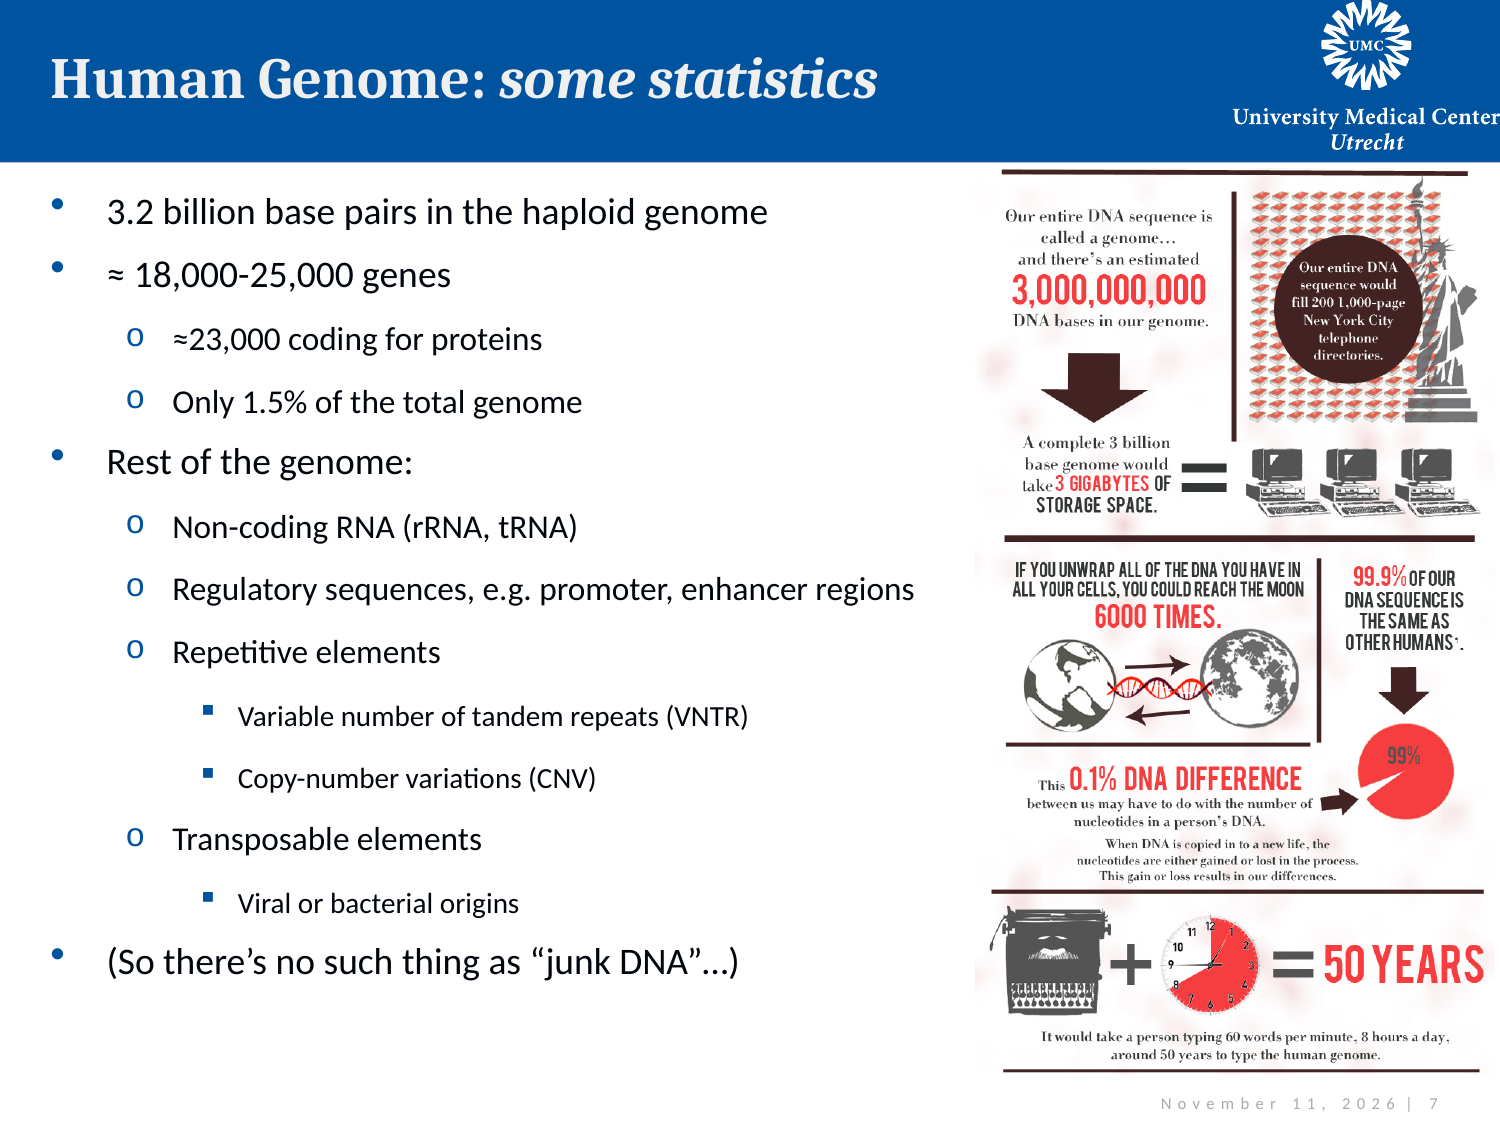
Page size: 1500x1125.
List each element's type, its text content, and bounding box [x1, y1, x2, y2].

list 3.2 billion base pairs in the haploid genome ≈ 18,000-25,000 genes ≈23,000 coding for proteins Only 1.5% of the total genome Rest of the genome: Non-coding RNA (rRNA, tRNA) Regulatory sequences, e.g. promoter, enhancer regions Repetitive elements Variable number of tandem repeats (VNTR) Copy-number variations (CNV) Transposable elements Viral or bacterial origins (So there’s no such thing as “junk DNA”…) [35, 162, 1453, 1078]
picture [974, 168, 1495, 1076]
title Human Genome: some statistics [34, 0, 1238, 151]
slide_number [1068, 1087, 1453, 1118]
